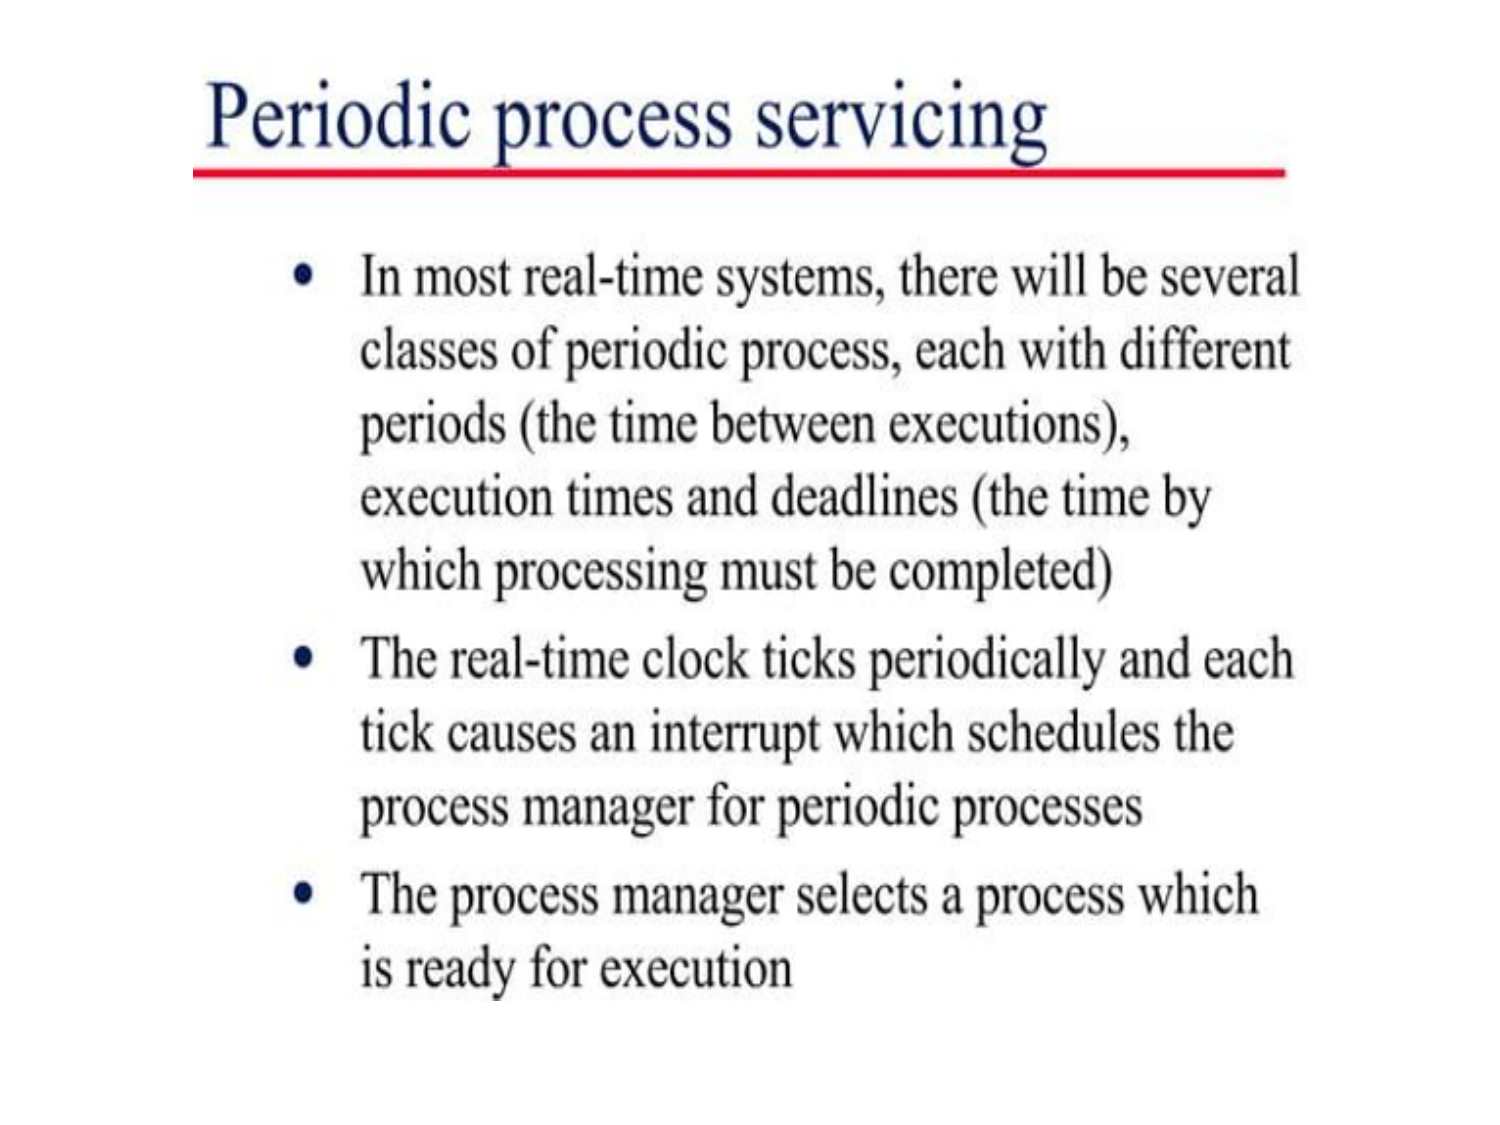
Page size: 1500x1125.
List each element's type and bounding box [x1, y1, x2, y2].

picture [193, 57, 1398, 1001]
